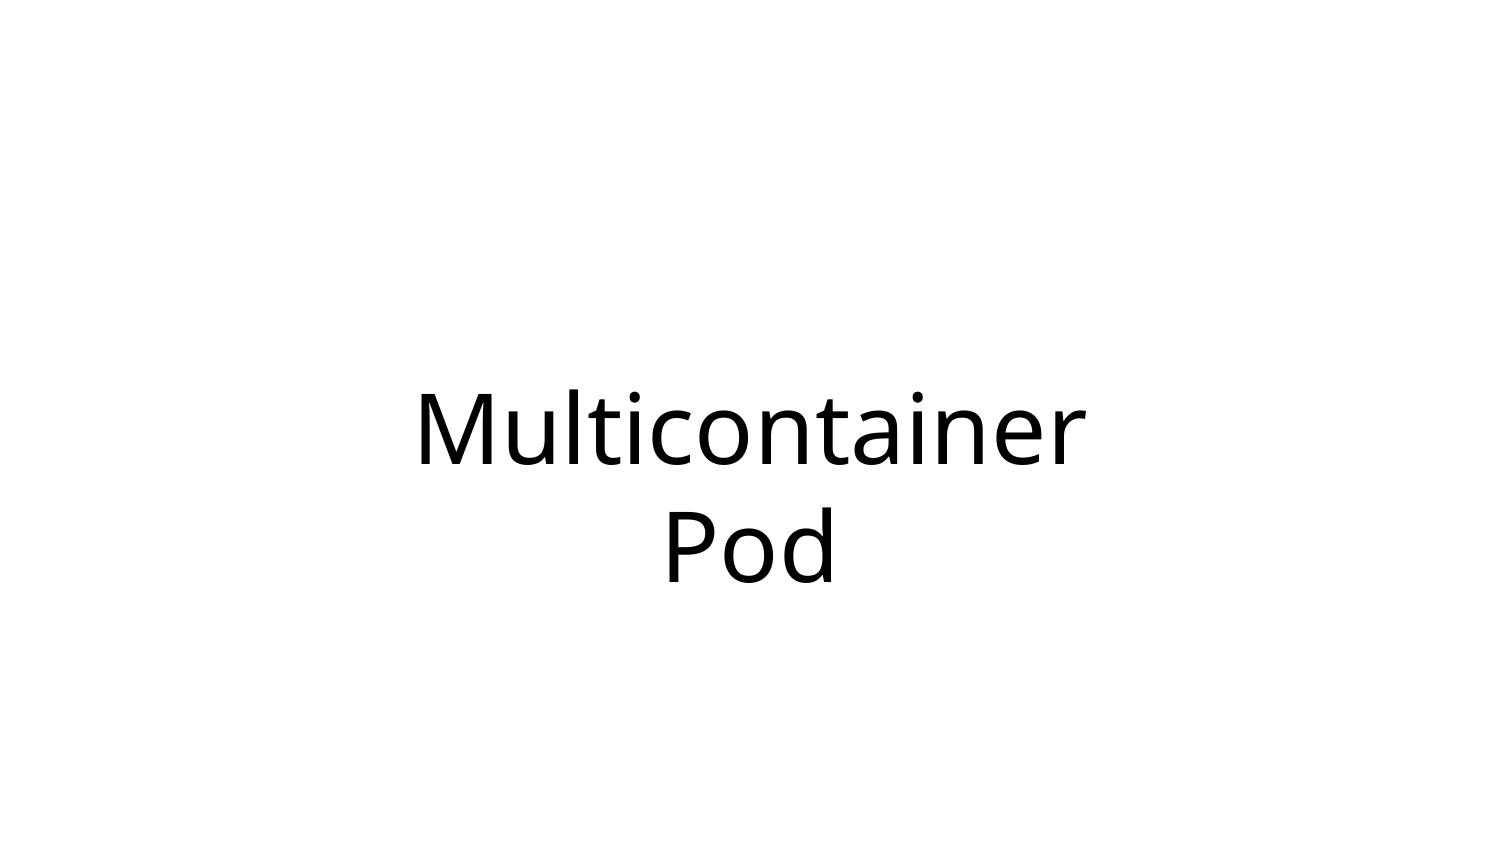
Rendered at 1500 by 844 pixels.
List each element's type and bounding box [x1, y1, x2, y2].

text_box [313, 366, 1187, 603]
